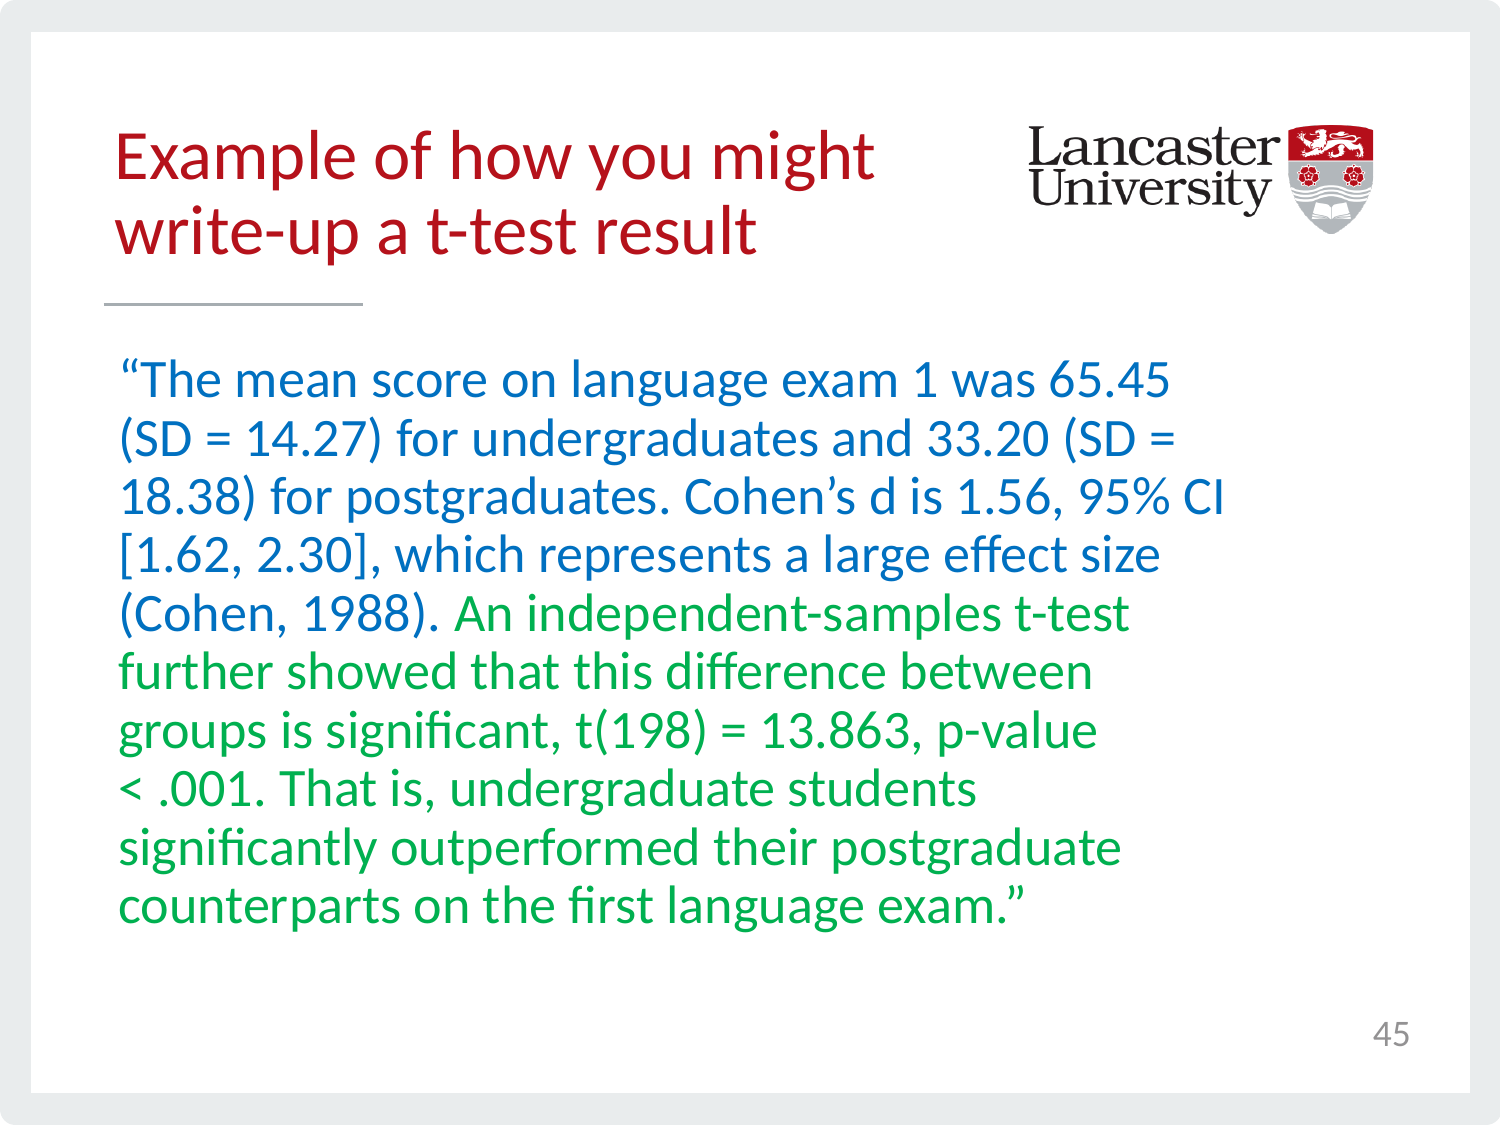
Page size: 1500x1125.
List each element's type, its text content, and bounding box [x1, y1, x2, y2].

slide_number 45 [975, 1001, 1426, 1062]
list “The mean score on language exam 1 was 65.45 (SD = 14.27) for undergraduates and 33.20 (SD = 18.38) for postgraduates. Cohen’s d is 1.56, 95% CI [1.62, 2.30], which represents a large effect size (Cohen, 1988). An independent-samples t-test further showed that this difference between groups is significant, t(198) = 13.863, p-value < .001. That is, undergraduate students significantly outperformed their postgraduate counterparts on the first language exam.” [103, 343, 1254, 1002]
title Example of how you might write-up a t-test result [99, 109, 976, 278]
